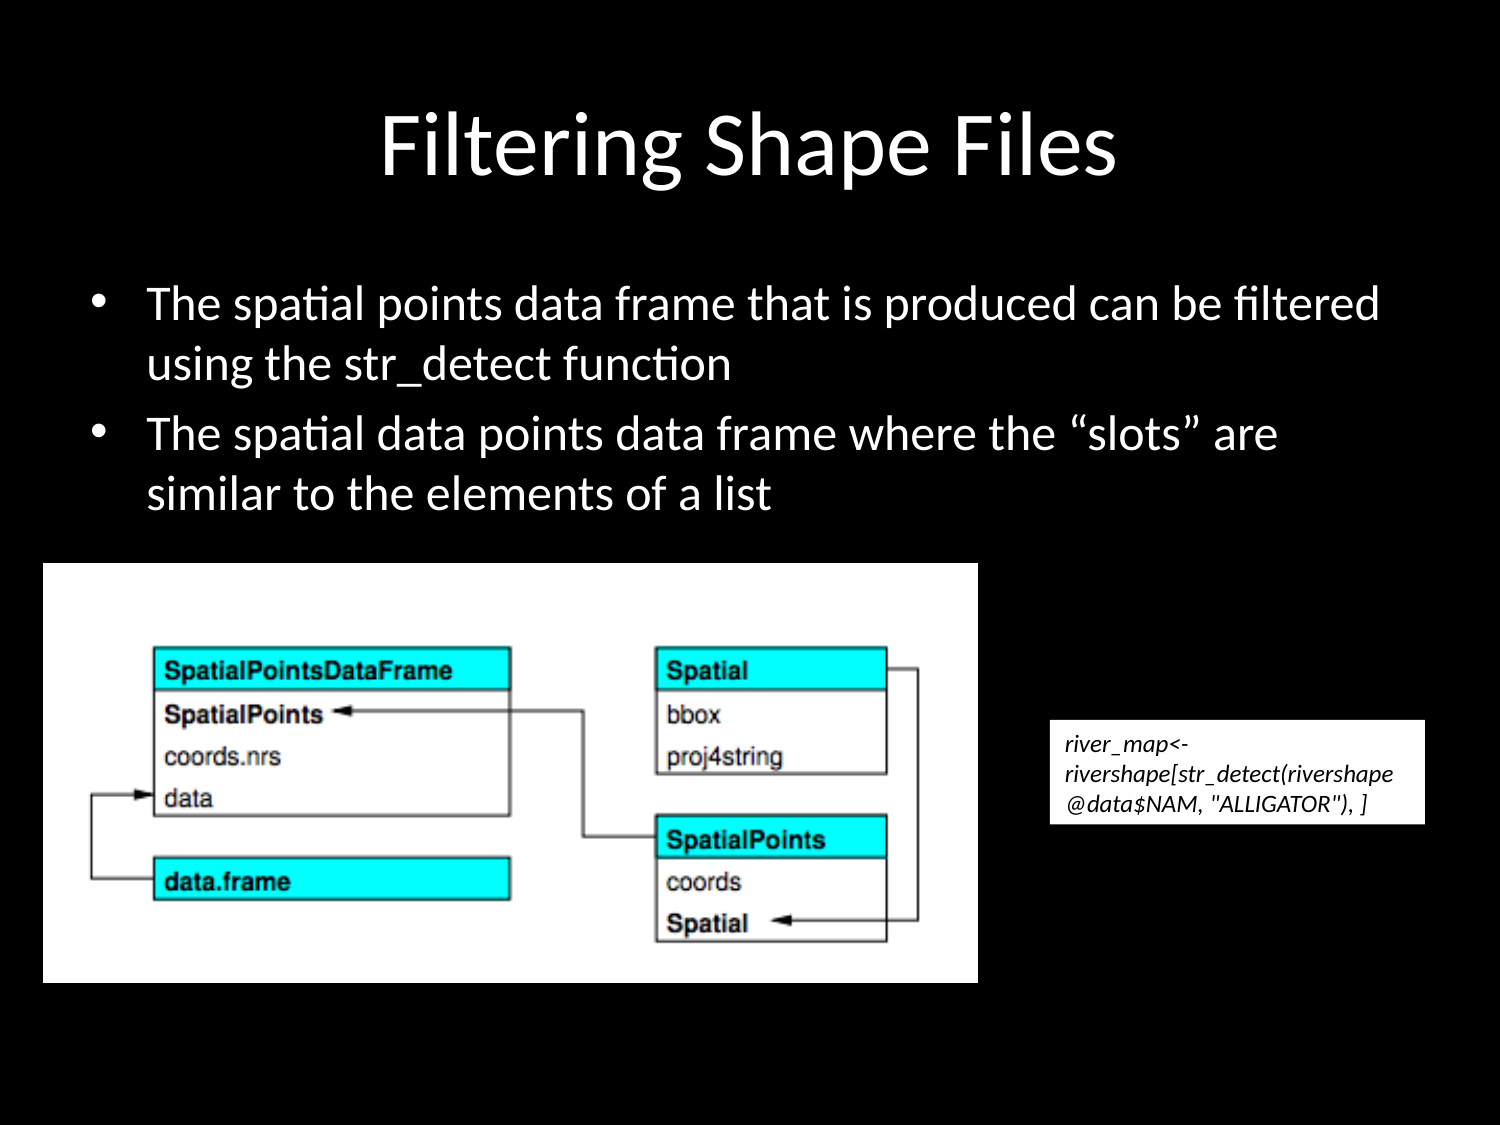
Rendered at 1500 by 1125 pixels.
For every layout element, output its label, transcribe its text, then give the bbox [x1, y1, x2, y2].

picture [43, 563, 978, 983]
title Filtering Shape Files [75, 45, 1425, 233]
text_box river_map<-rivershape[str_detect(rivershape@data$NAM, "ALLIGATOR"), ] [1049, 719, 1425, 825]
list The spatial points data frame that is produced can be filtered using the str_detect function The spatial data points data frame where the “slots” are similar to the elements of a list [75, 262, 1425, 1005]
